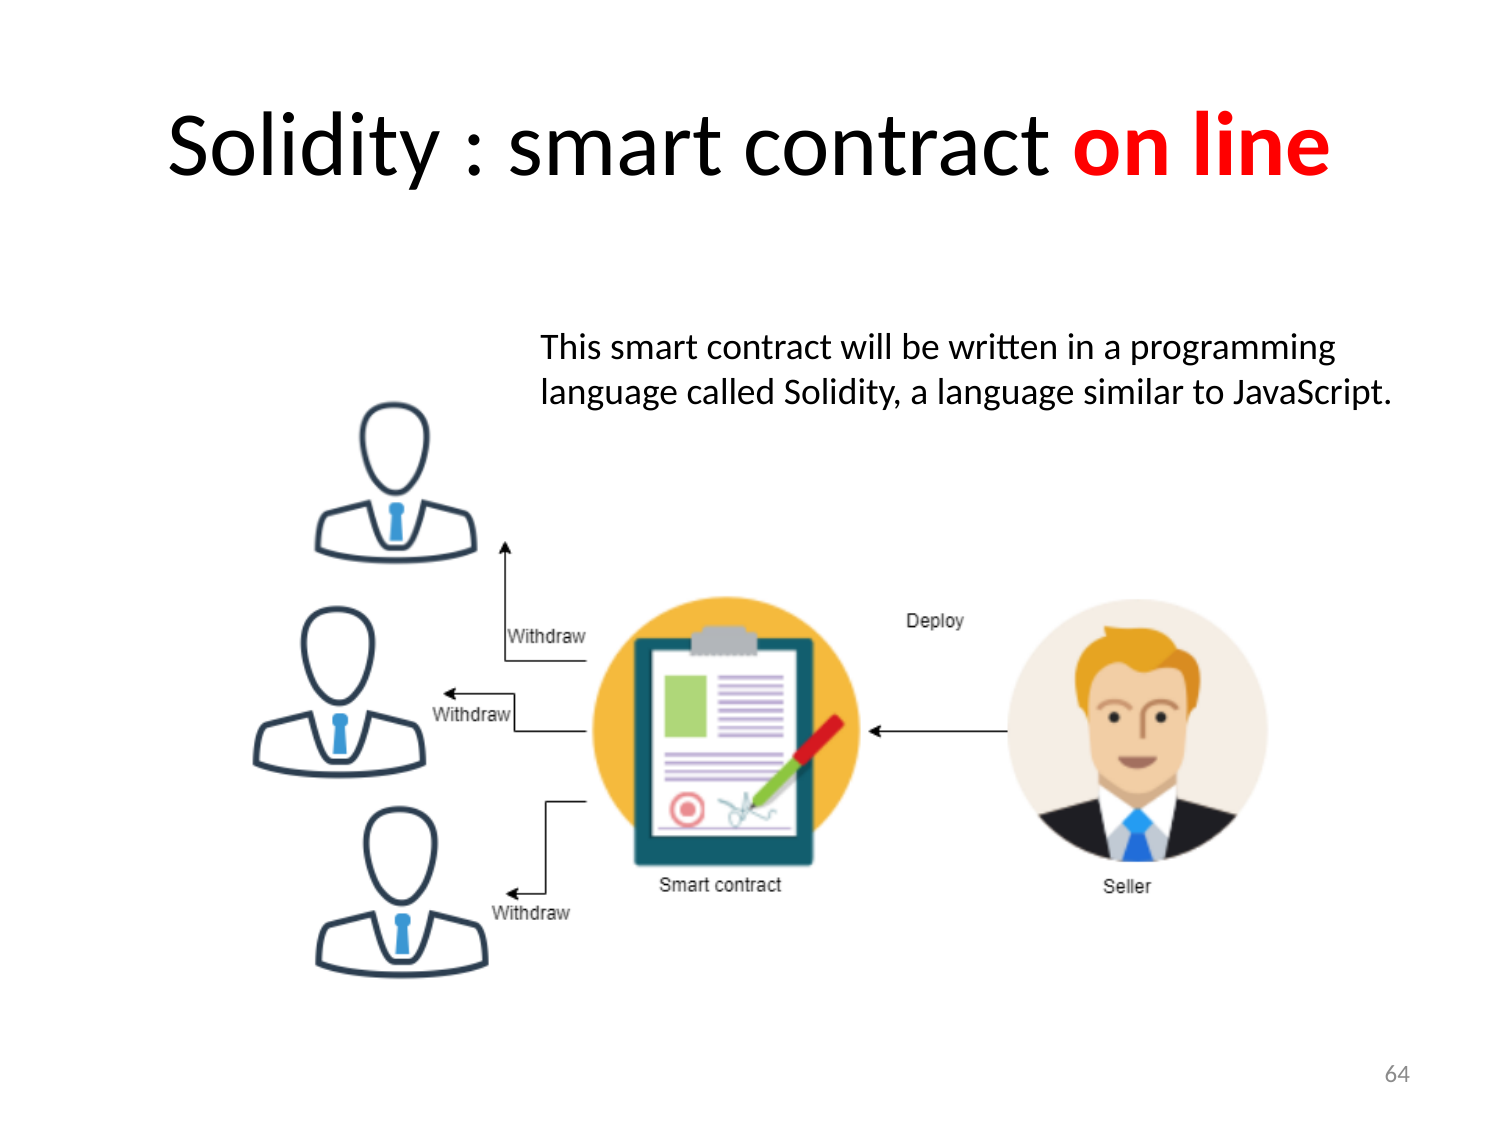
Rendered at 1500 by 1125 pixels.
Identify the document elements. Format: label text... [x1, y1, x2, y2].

text_box This smart contract will be written in a programming language called Solidity, a language similar to JavaScript. [525, 314, 1427, 420]
title Solidity : smart contract on line [75, 45, 1425, 233]
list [241, 389, 1272, 996]
slide_number 64 [1074, 1042, 1425, 1103]
